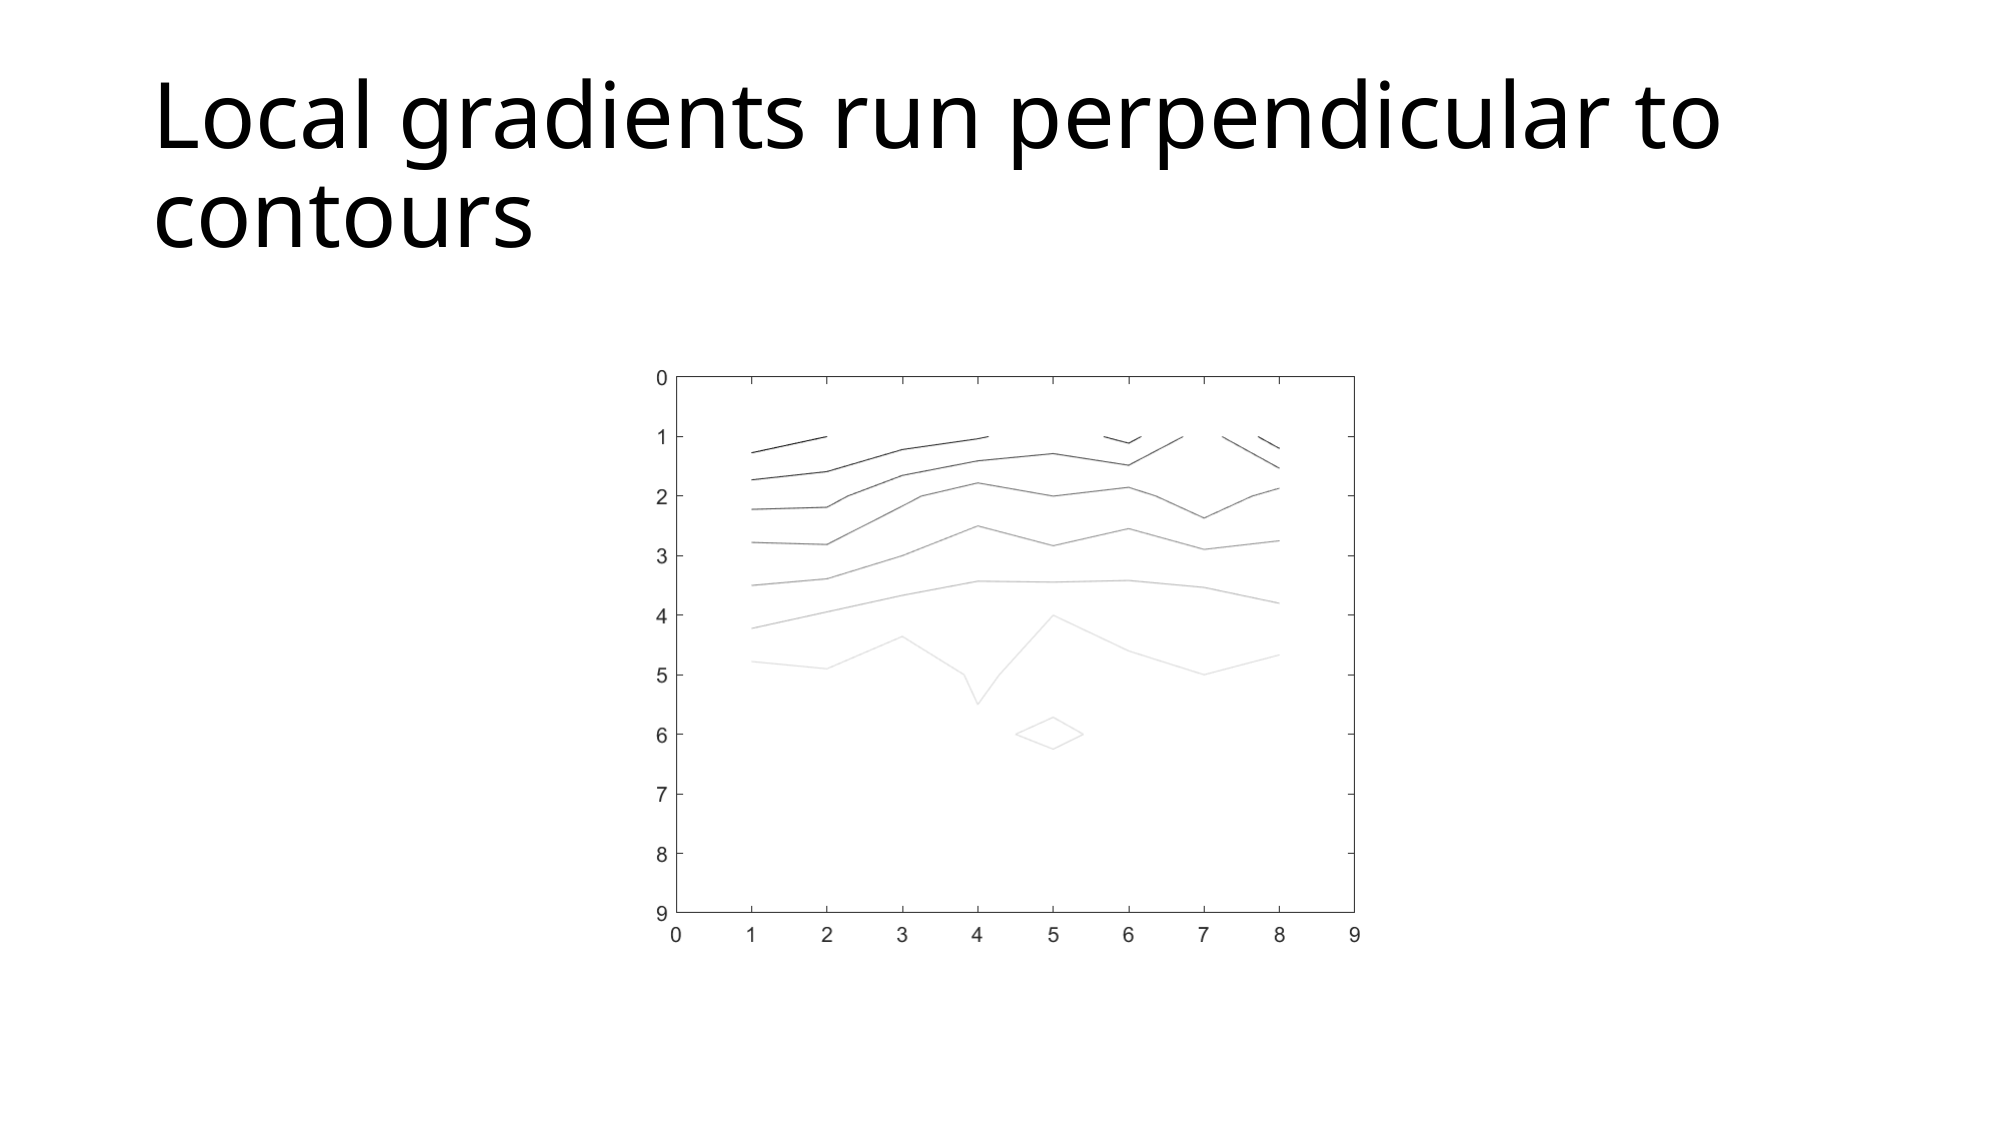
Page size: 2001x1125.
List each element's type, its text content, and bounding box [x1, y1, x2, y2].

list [562, 328, 1438, 985]
title Local gradients run perpendicular to contours [137, 59, 1863, 278]
